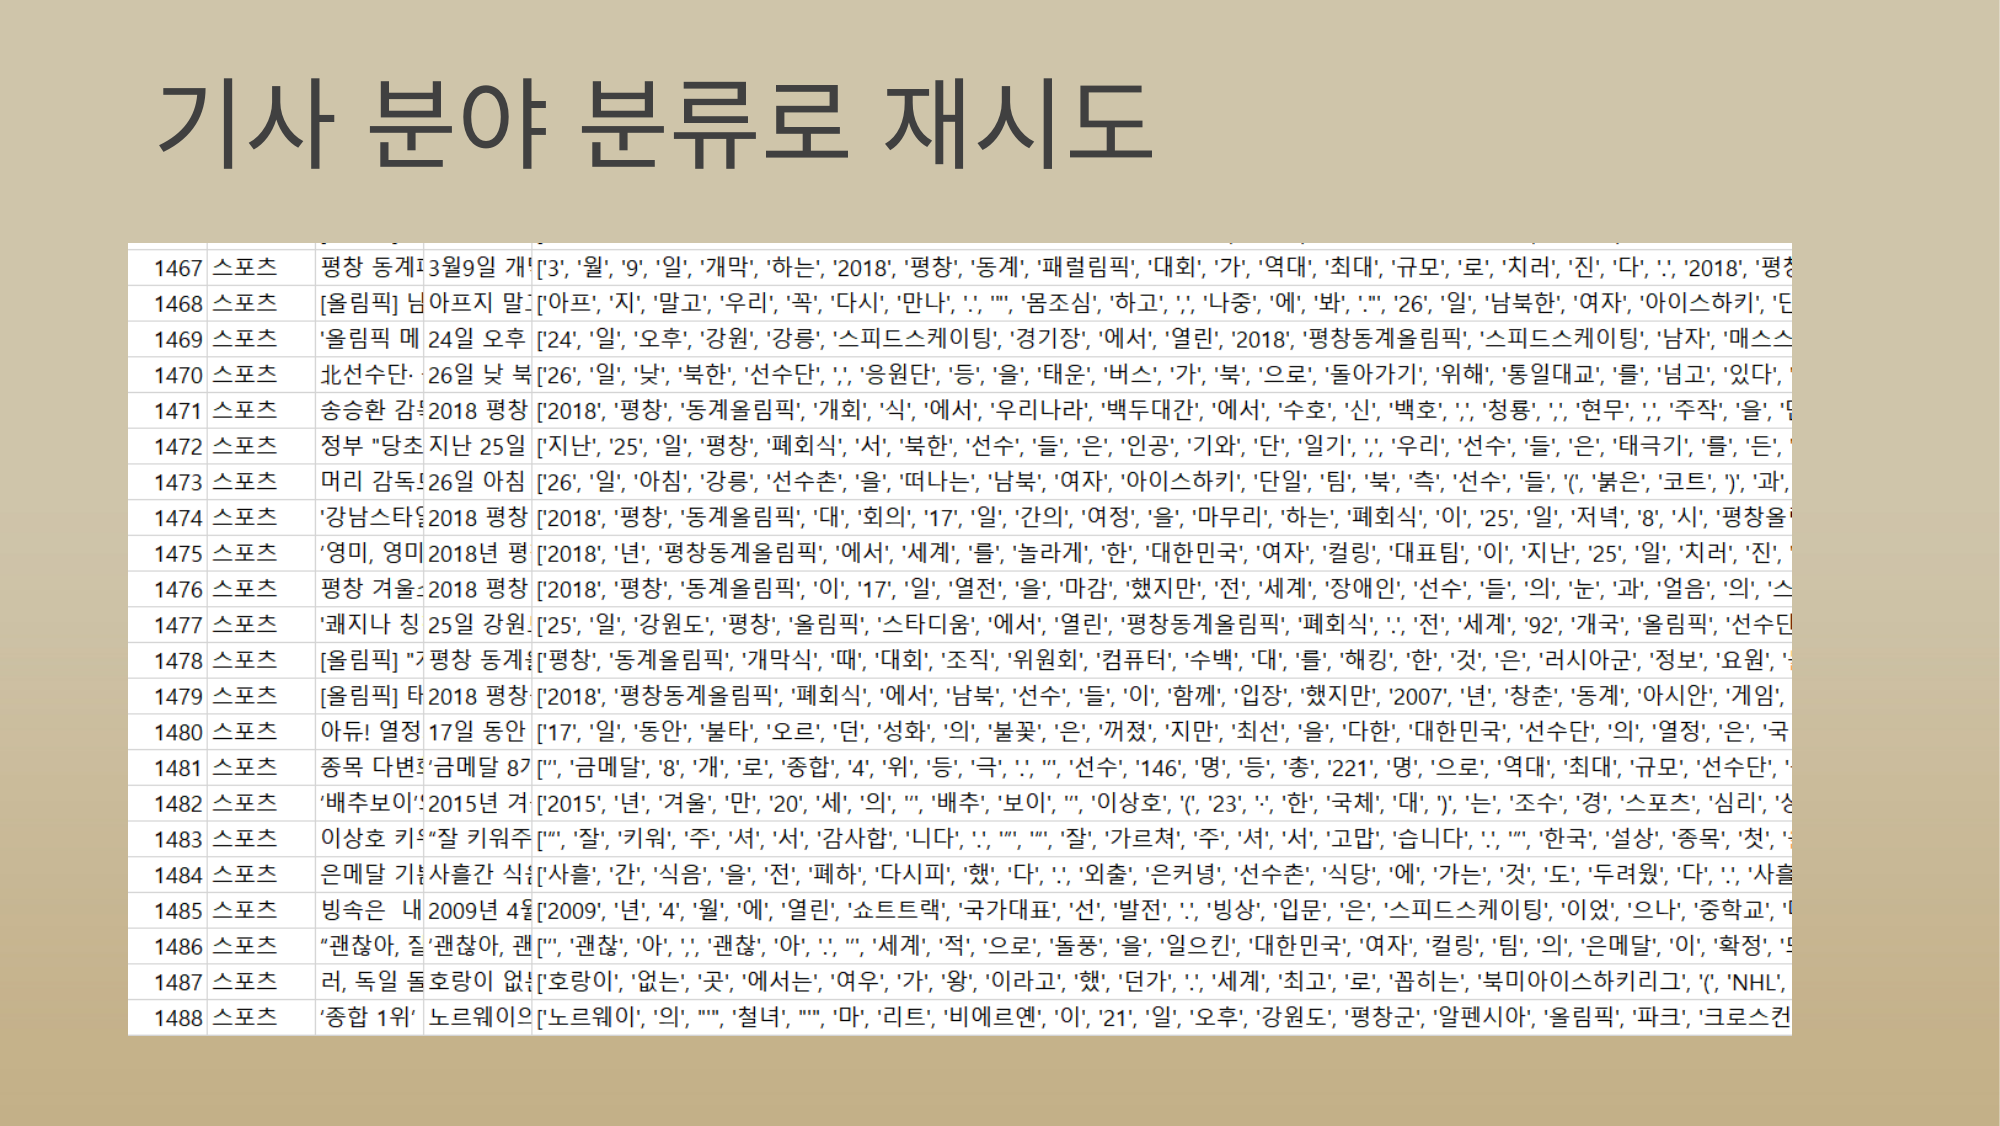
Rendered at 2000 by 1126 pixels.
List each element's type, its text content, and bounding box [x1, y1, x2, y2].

picture [0, 0, 2000, 1126]
list 기사 분야 분류로 재시도 [133, 58, 1835, 185]
